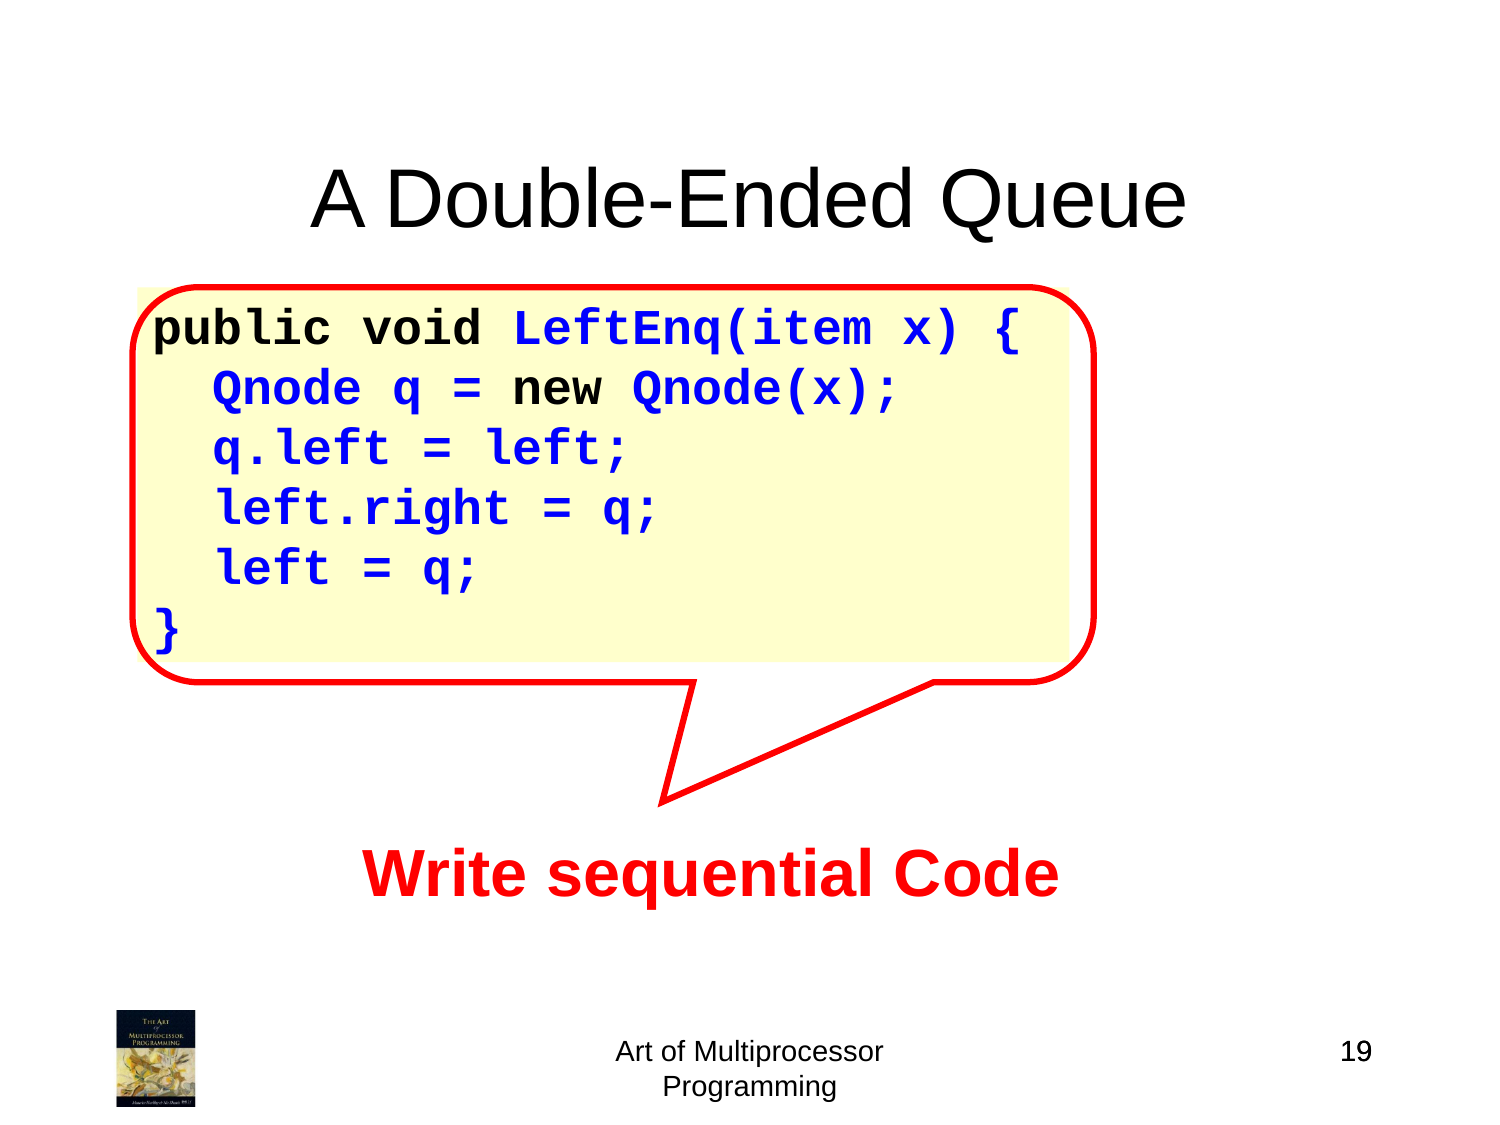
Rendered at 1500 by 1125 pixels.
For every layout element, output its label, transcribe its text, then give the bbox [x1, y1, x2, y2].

picture [107, 1010, 204, 1107]
text_box Write sequential Code [123, 822, 1301, 918]
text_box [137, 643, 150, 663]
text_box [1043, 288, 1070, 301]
title A Double-Ended Queue [112, 99, 1388, 288]
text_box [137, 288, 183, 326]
text_box [132, 287, 1094, 803]
text_box 19 [1074, 1024, 1388, 1100]
footer Art of Multiprocessor Programming [512, 1025, 988, 1100]
